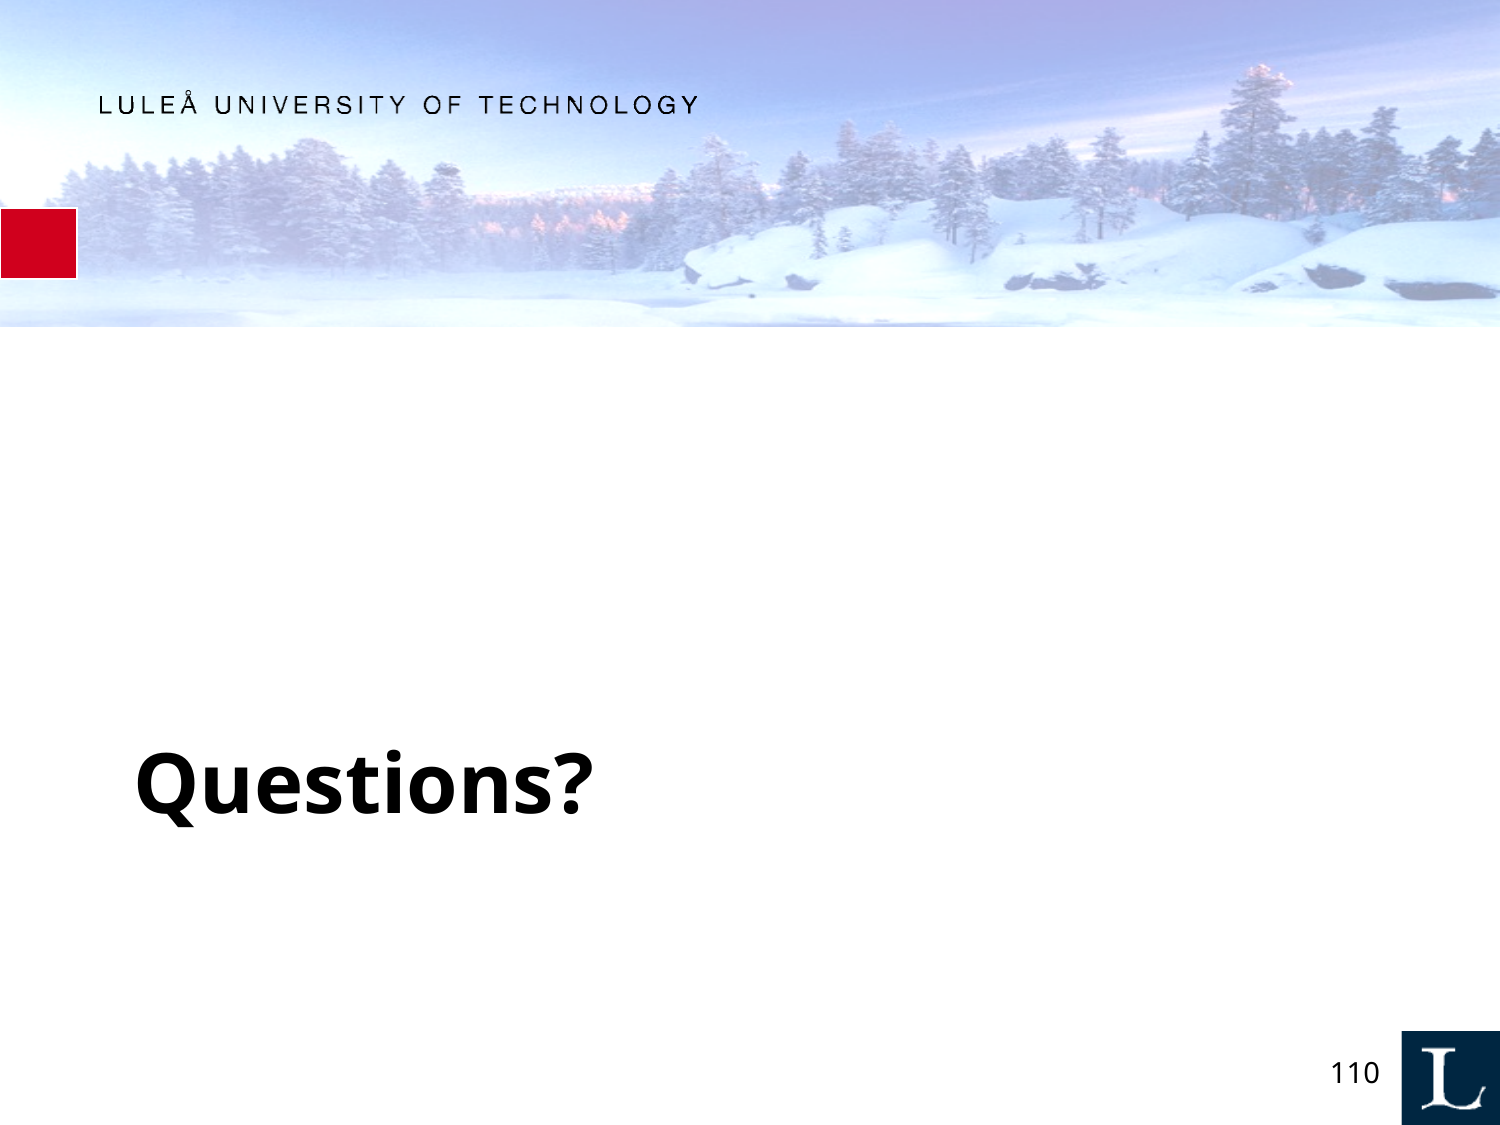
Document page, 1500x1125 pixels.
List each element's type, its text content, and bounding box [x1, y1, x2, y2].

picture [1399, 1031, 1500, 1125]
title Questions? [118, 722, 1394, 947]
slide_number 110 [1045, 1046, 1396, 1125]
picture [100, 90, 697, 114]
